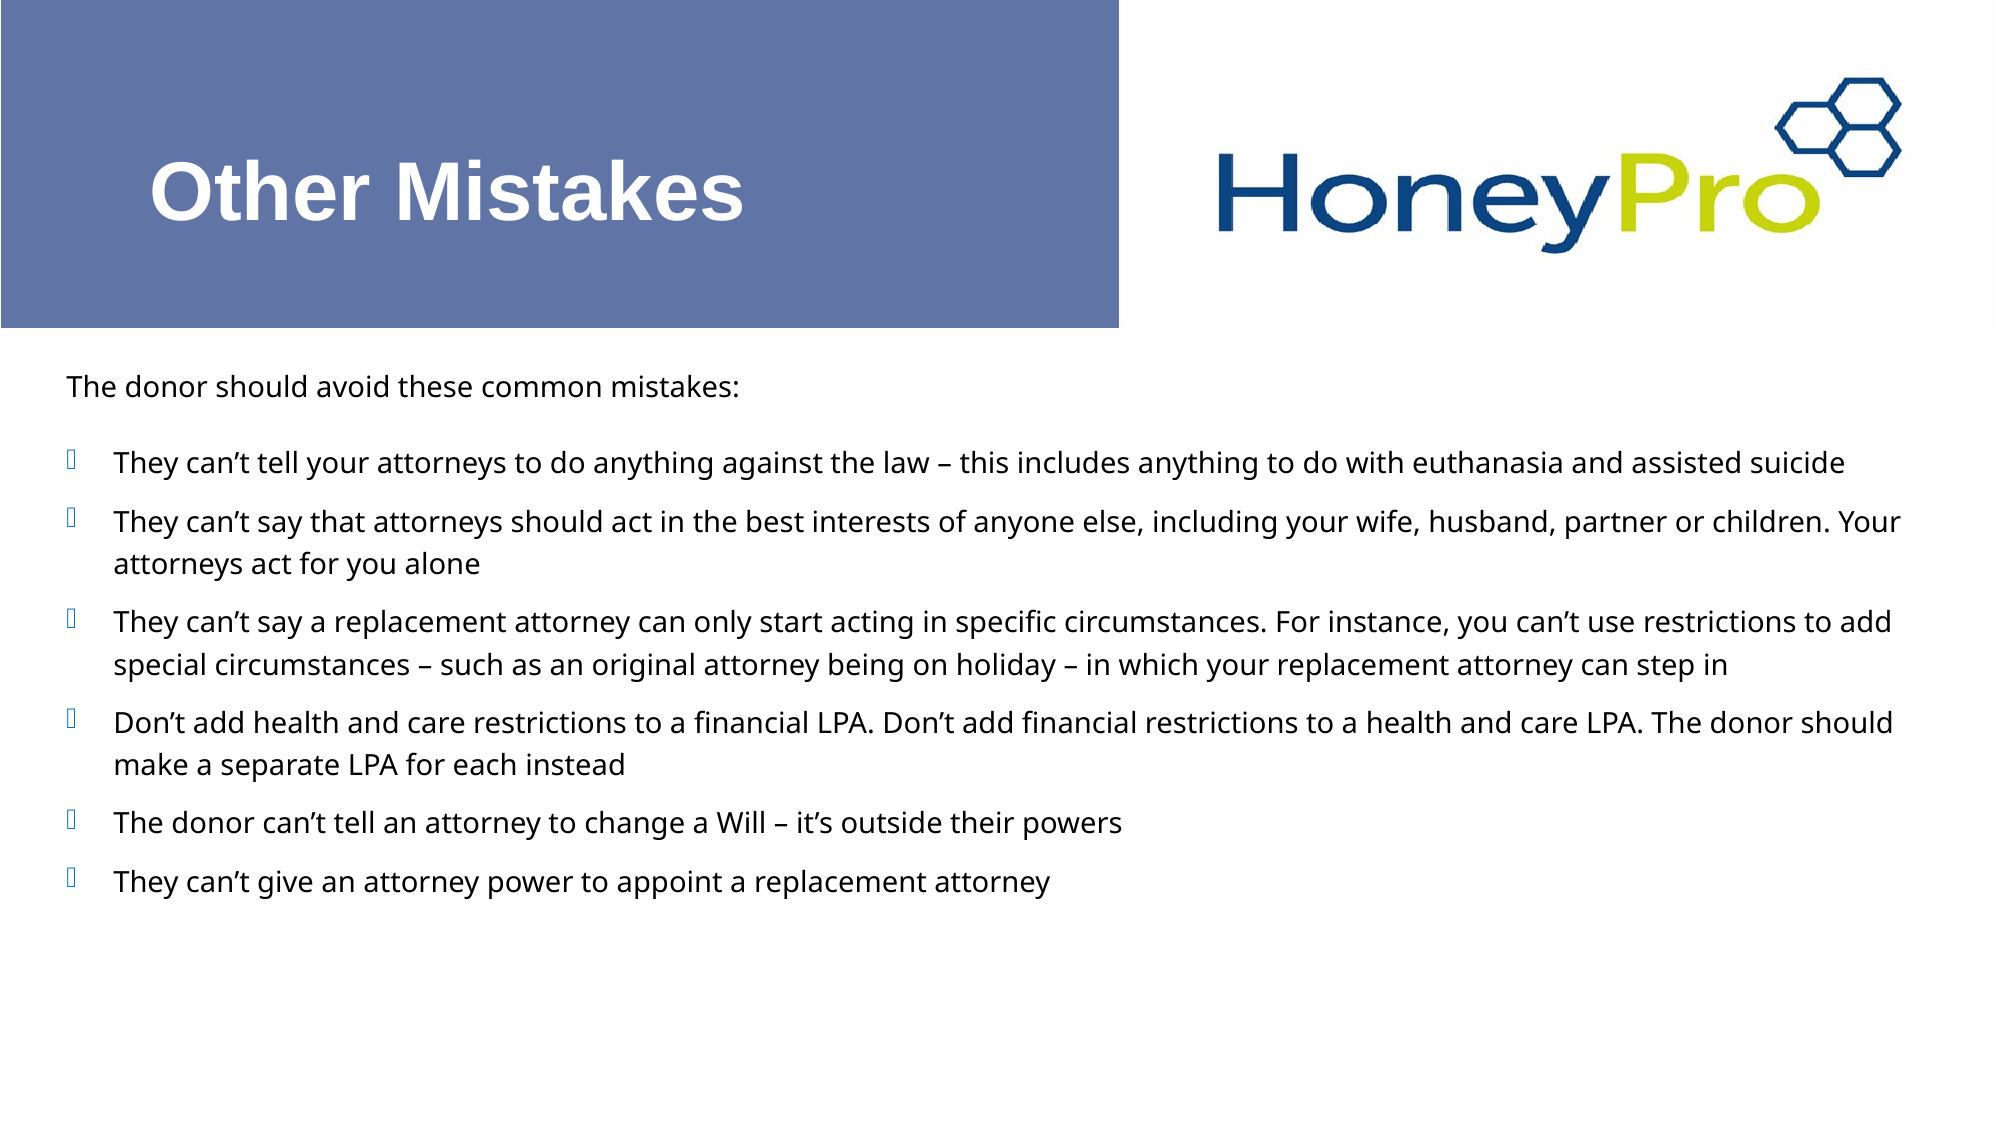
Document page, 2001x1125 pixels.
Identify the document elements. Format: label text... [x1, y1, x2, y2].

text_box The donor should avoid these common mistakes: They can’t tell your attorneys to do anything against the law – this includes anything to do with euthanasia and assisted suicide They can’t say that attorneys should act in the best interests of anyone else, including your wife, husband, partner or children. Your attorneys act for you alone They can’t say a replacement attorney can only start acting in specific circumstances. For instance, you can’t use restrictions to add special circumstances – such as an original attorney being on holiday – in which your replacement attorney can step in Don’t add health and care restrictions to a financial LPA. Don’t add financial restrictions to a health and care LPA. The donor should make a separate LPA for each instead The donor can’t tell an attorney to change a Will – it’s outside their powers They can’t give an attorney power to appoint a replacement attorney [51, 360, 1968, 906]
title Other Mistakes [134, 85, 1869, 245]
picture [0, 0, 2001, 1125]
